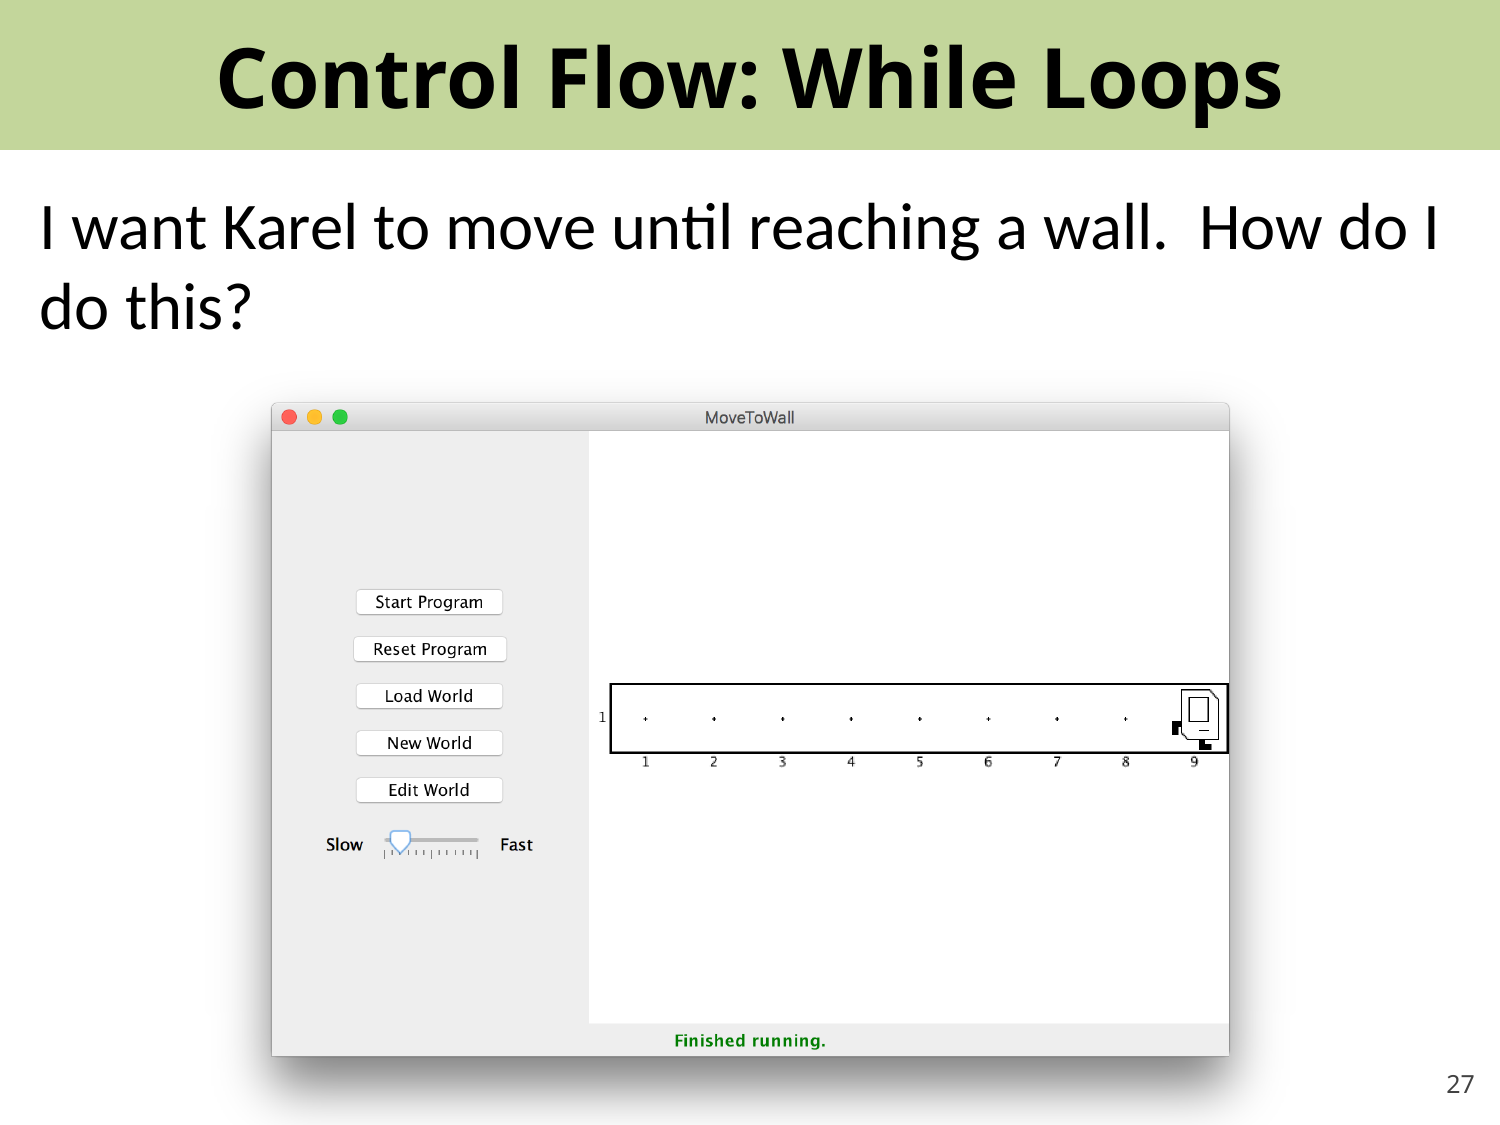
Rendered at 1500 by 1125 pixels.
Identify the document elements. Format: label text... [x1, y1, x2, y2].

title Control Flow: While Loops [75, 0, 1425, 150]
list I want Karel to move until reaching a wall. How do I do this? [24, 174, 1475, 1063]
picture [199, 362, 1301, 1125]
